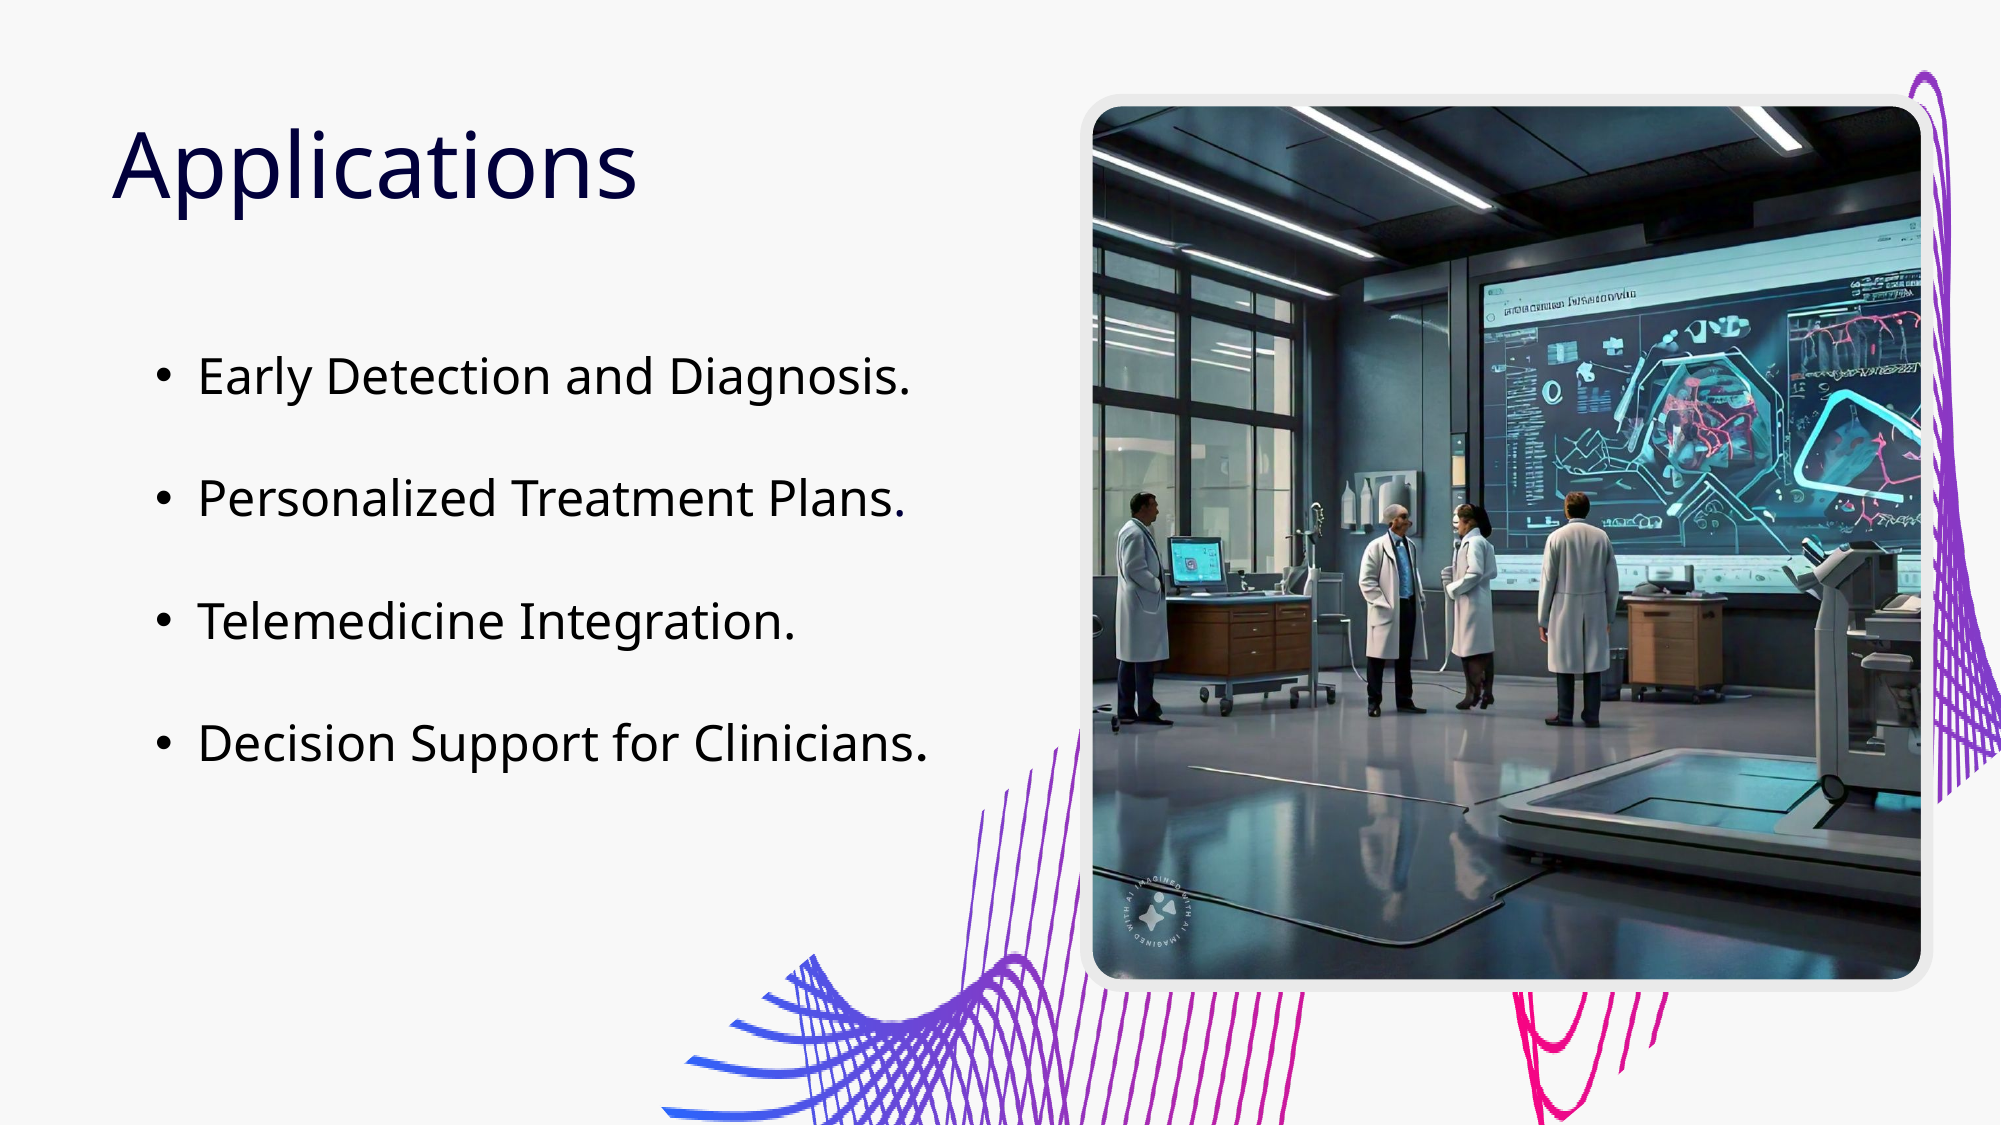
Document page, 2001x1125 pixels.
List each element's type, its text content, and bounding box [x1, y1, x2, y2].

text_box [649, 881, 1714, 1125]
text_box Applications [112, 100, 1084, 217]
text_box Early Detection and Diagnosis. Personalized Treatment Plans. Telemedicine Integration. Decision Support for Clinicians. [112, 281, 1080, 881]
text_box [1830, 0, 2000, 808]
picture [1086, 99, 1928, 986]
